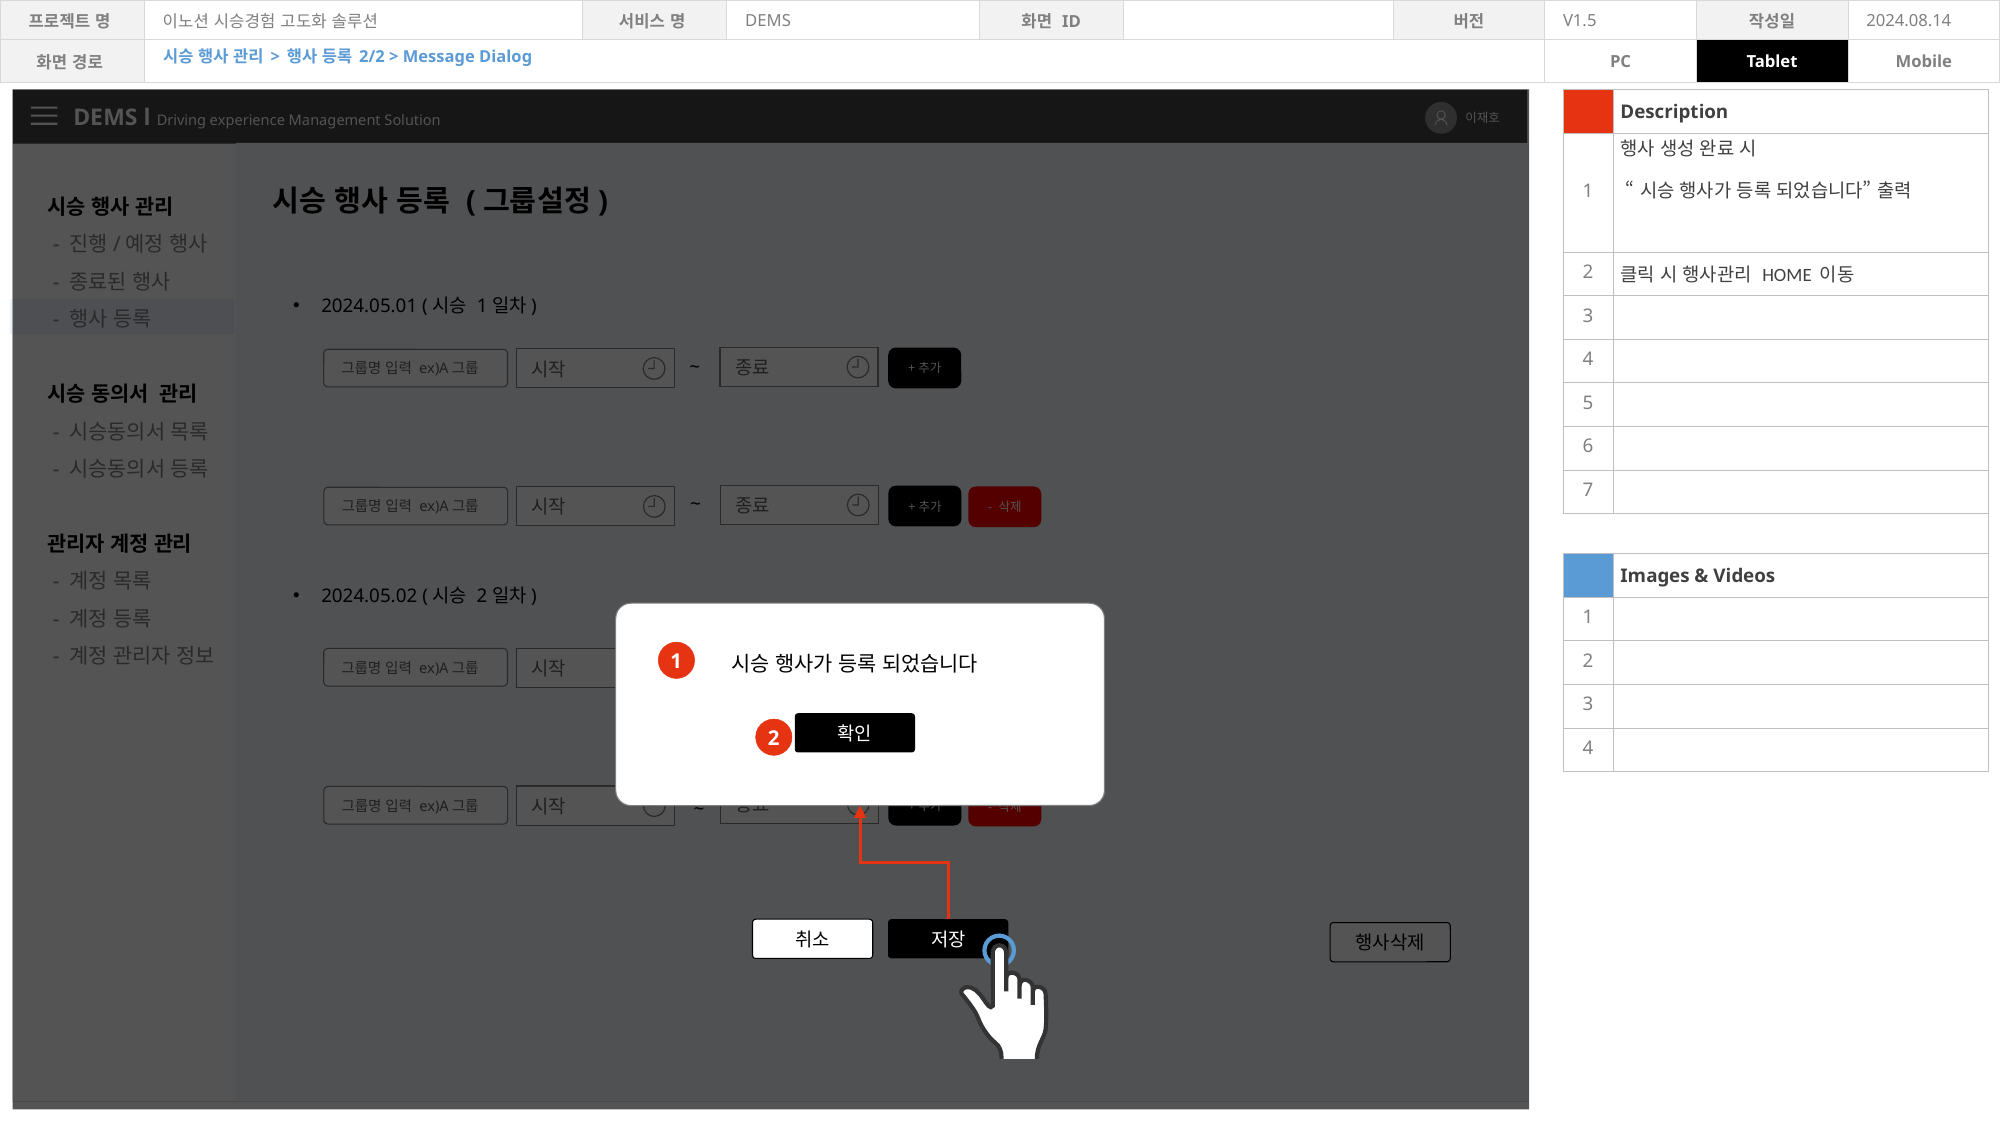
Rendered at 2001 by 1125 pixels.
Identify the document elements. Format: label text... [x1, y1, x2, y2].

text_box [12, 88, 1530, 1110]
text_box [720, 784, 879, 824]
table_cell [1614, 471, 1988, 513]
table_cell 행사 생성 완료 시 “시승 행사가 등록 되었습니다” 출력 [1614, 134, 1988, 252]
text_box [958, 935, 1048, 1059]
table_cell 2 [1564, 641, 1613, 684]
table_cell 3 [1564, 296, 1613, 339]
text_box 확인 [793, 712, 917, 754]
table_cell 4 [1564, 340, 1613, 382]
table_header [1564, 90, 1613, 133]
table_cell 1 [1564, 598, 1613, 640]
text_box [1425, 101, 1457, 134]
table_cell 5 [1564, 383, 1613, 426]
table_cell [1564, 554, 1613, 597]
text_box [719, 347, 879, 387]
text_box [516, 785, 675, 826]
table_cell 2 [1564, 253, 1613, 295]
table_cell 1 [1564, 134, 1613, 252]
text_box 취소 [751, 918, 874, 960]
text_box 저장 [887, 918, 1010, 960]
table_cell [1614, 296, 1988, 339]
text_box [516, 348, 675, 389]
table_cell 6 [1564, 427, 1613, 470]
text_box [516, 486, 675, 527]
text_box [847, 818, 961, 907]
table_cell Images & Videos [1614, 554, 1988, 597]
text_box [856, 470, 913, 520]
table_cell [1563, 514, 1988, 553]
table_cell [1614, 340, 1988, 382]
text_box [719, 646, 879, 686]
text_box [516, 647, 675, 688]
text_box 시승 행사가 등록 되었습니다 [717, 643, 993, 684]
table_cell 3 [1564, 685, 1613, 728]
list 시승 행사 관리 > 행사 등록 2/2 > Message Dialog [148, 40, 1239, 74]
table_cell 클릭 시 행사관리 HOME 이동 [1614, 253, 1988, 295]
table_cell 4 [1564, 729, 1613, 771]
table_cell [1614, 598, 1988, 640]
table_cell [1614, 729, 1988, 771]
table_cell 7 [1564, 471, 1613, 513]
table_cell [1614, 427, 1988, 470]
table_cell [1614, 383, 1988, 426]
text_box 2 [754, 718, 794, 757]
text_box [720, 485, 879, 525]
table_header Description [1614, 90, 1988, 133]
table_cell [1614, 641, 1988, 684]
text_box [614, 602, 1106, 807]
table_cell [1614, 685, 1988, 728]
text_box 1 [662, 641, 696, 680]
